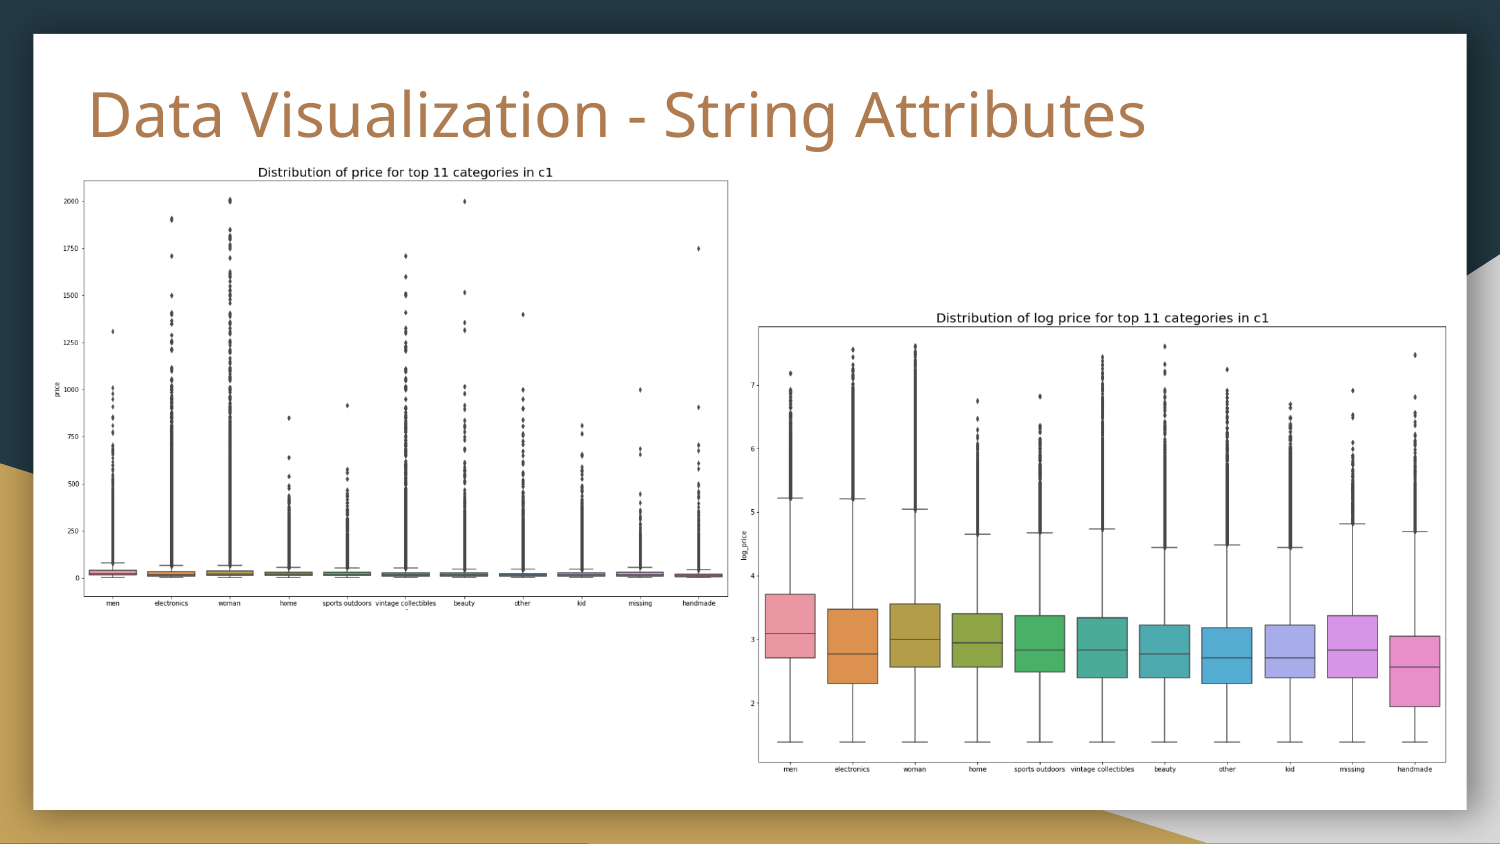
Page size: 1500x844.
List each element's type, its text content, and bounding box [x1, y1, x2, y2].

title Data Visualization - String Attributes [72, 59, 1304, 217]
picture [45, 160, 1456, 775]
